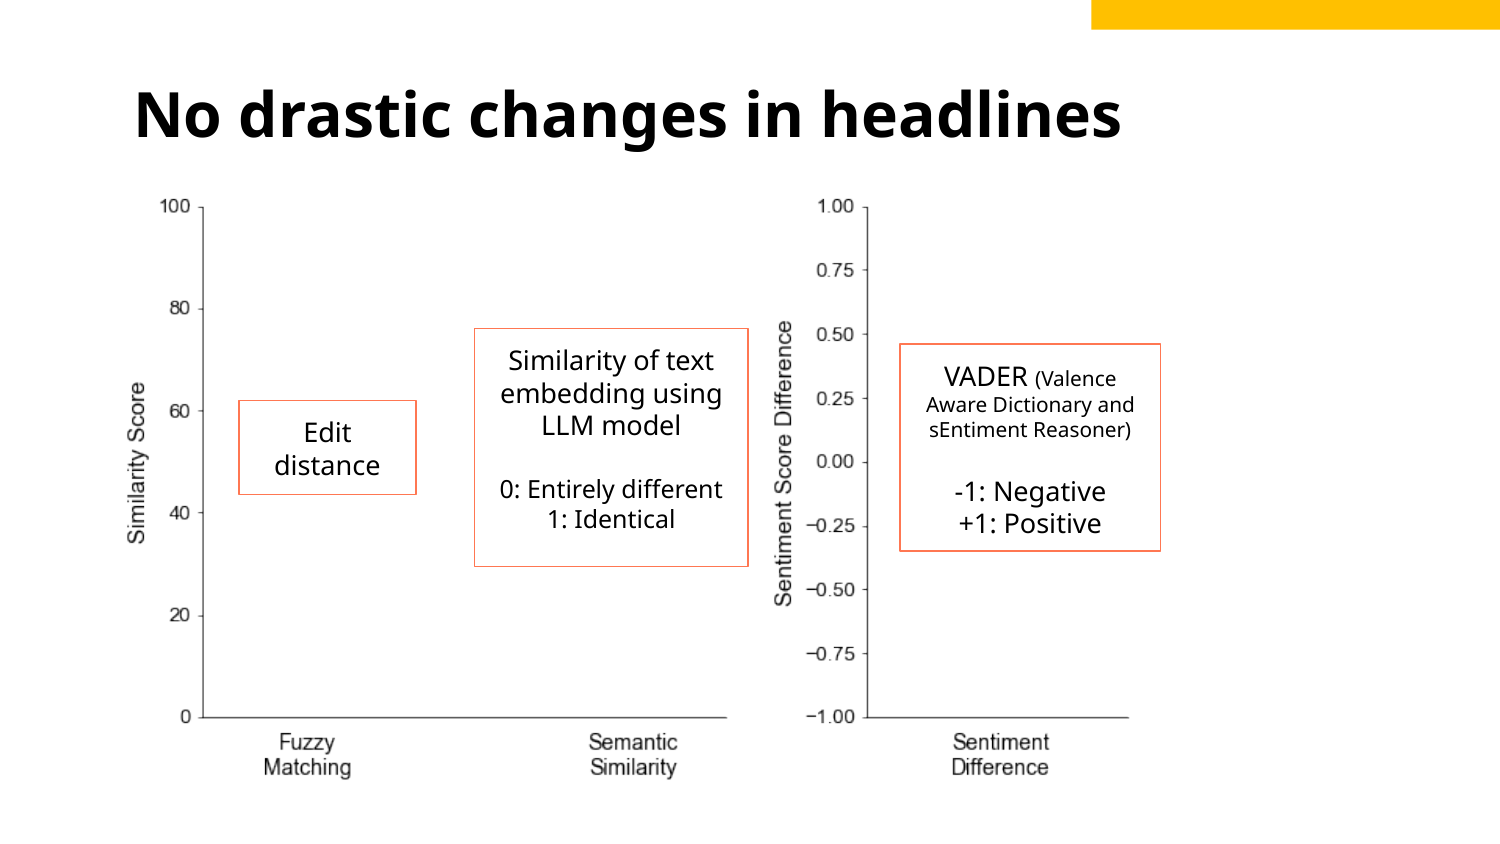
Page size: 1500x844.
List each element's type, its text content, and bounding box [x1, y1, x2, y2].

picture [117, 188, 1383, 791]
title No drastic changes in headlines [118, 59, 1382, 154]
